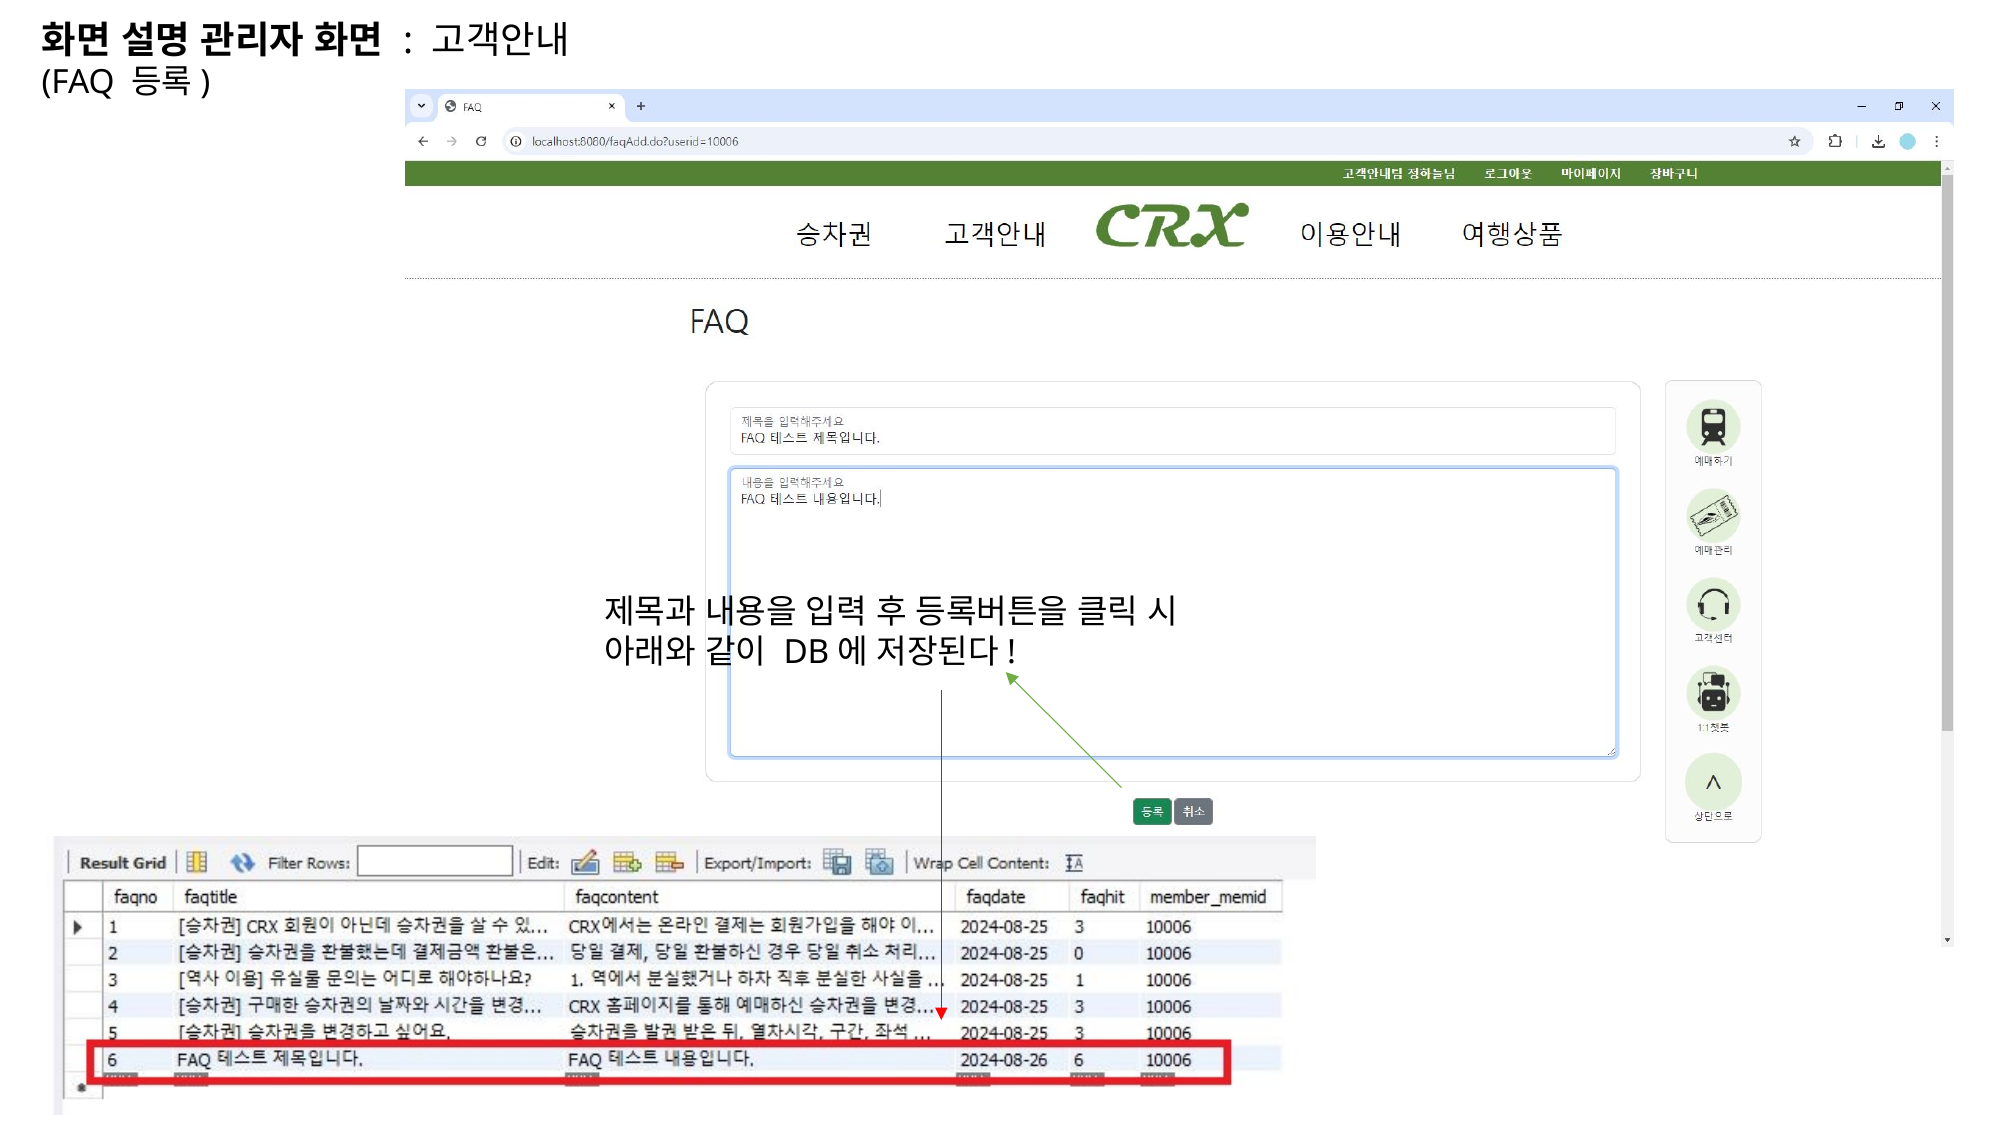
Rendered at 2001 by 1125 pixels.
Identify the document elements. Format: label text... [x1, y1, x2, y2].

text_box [1005, 672, 1122, 788]
picture [46, 89, 1954, 1115]
text_box 화면 설명 관리자 화면 : 고객안내 (FAQ 등록) [26, 8, 585, 108]
